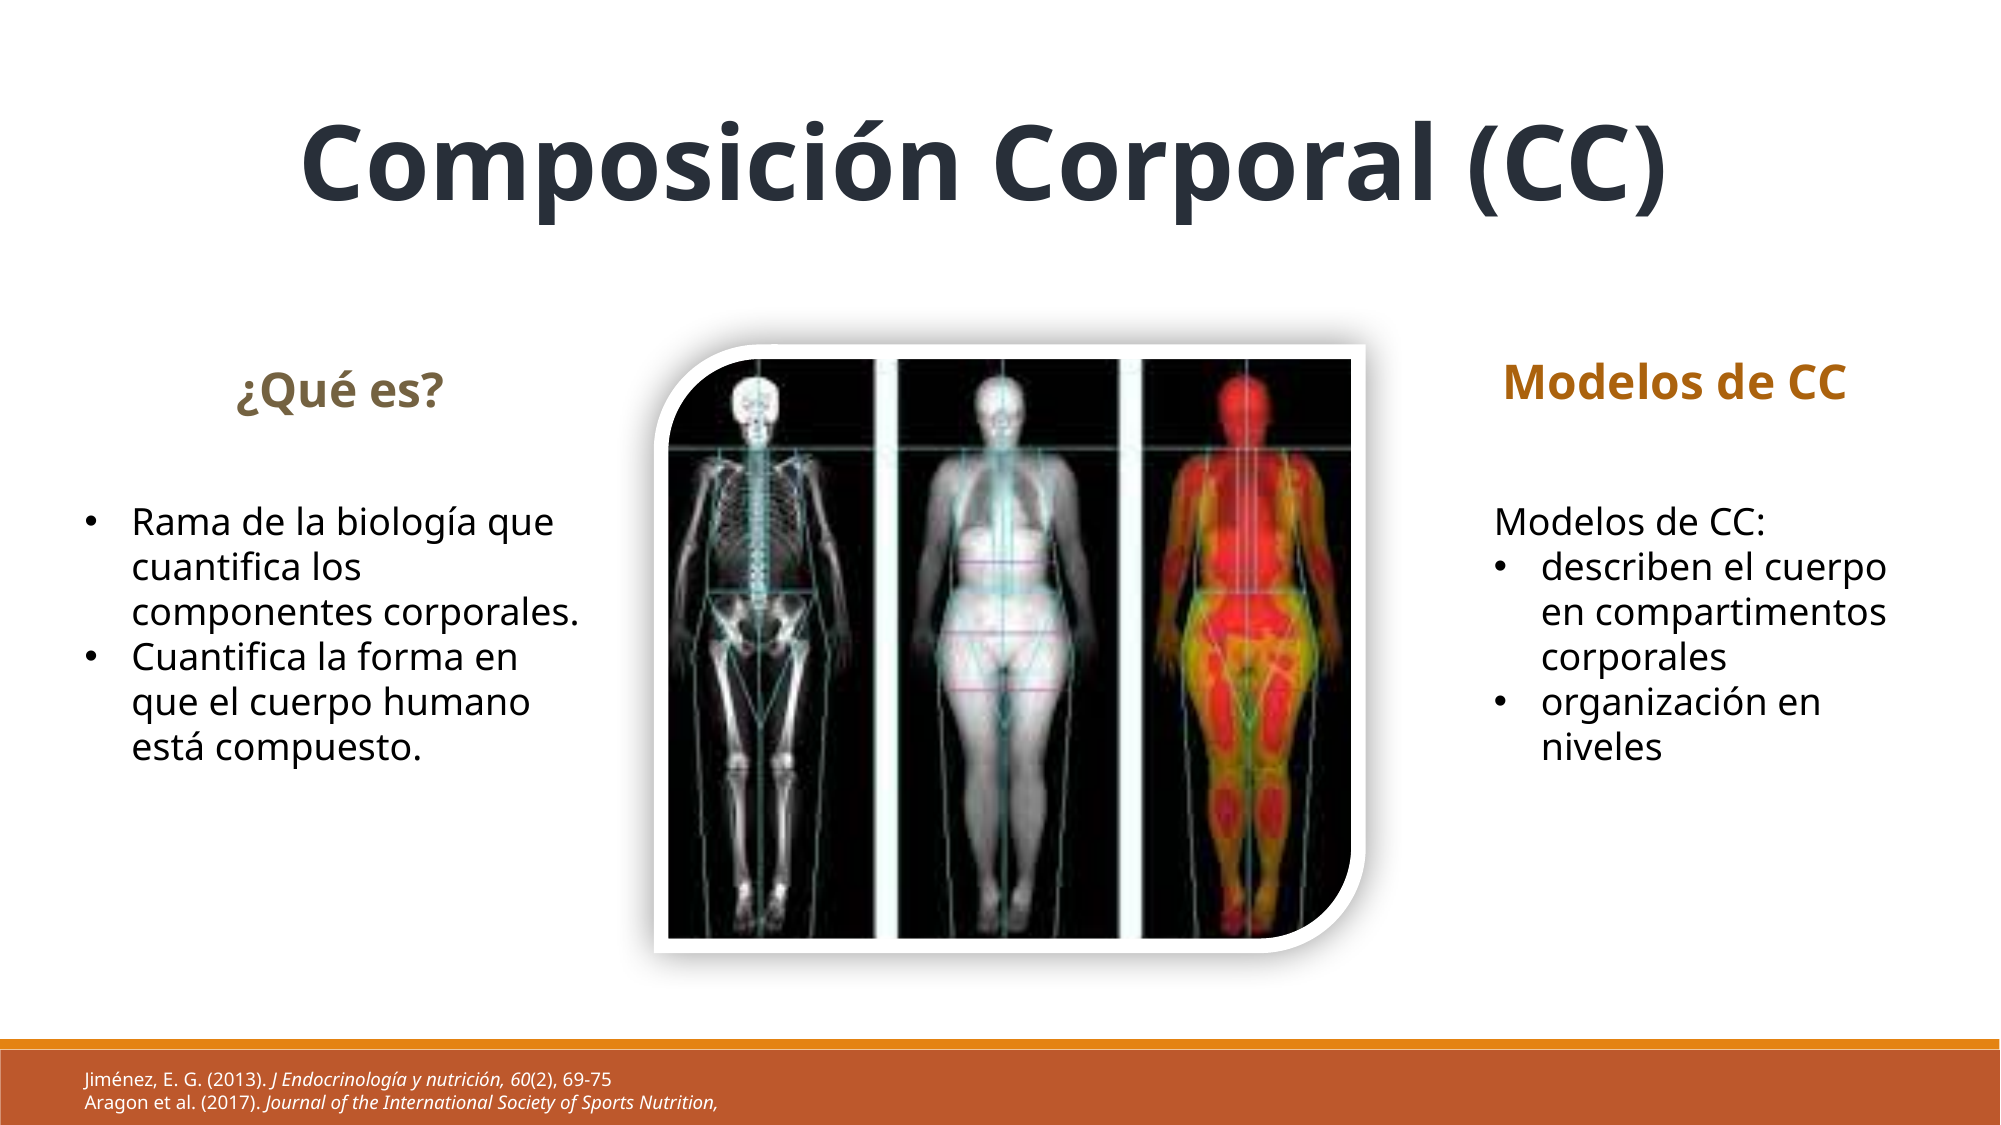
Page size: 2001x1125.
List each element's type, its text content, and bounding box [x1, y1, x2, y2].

text_box Jiménez, E. G. (2013). J Endocrinología y nutrición, 60(2), 69-75 Aragon et al. (2017). Journal of the International Society of Sports Nutrition, [69, 1060, 867, 1121]
picture [660, 351, 1359, 947]
text_box Rama de la biología que cuantifica los componentes corporales. Cuantifica la forma en que el cuerpo humano está compuesto. [69, 490, 601, 776]
text_box Modelos de CC [1479, 344, 1872, 417]
text_box Modelos de CC: describen el cuerpo en compartimentos corporales organización en niveles [1479, 490, 1929, 776]
text_box Composición Corporal (CC) [78, 88, 1889, 229]
text_box ¿Qué es? [169, 351, 513, 424]
